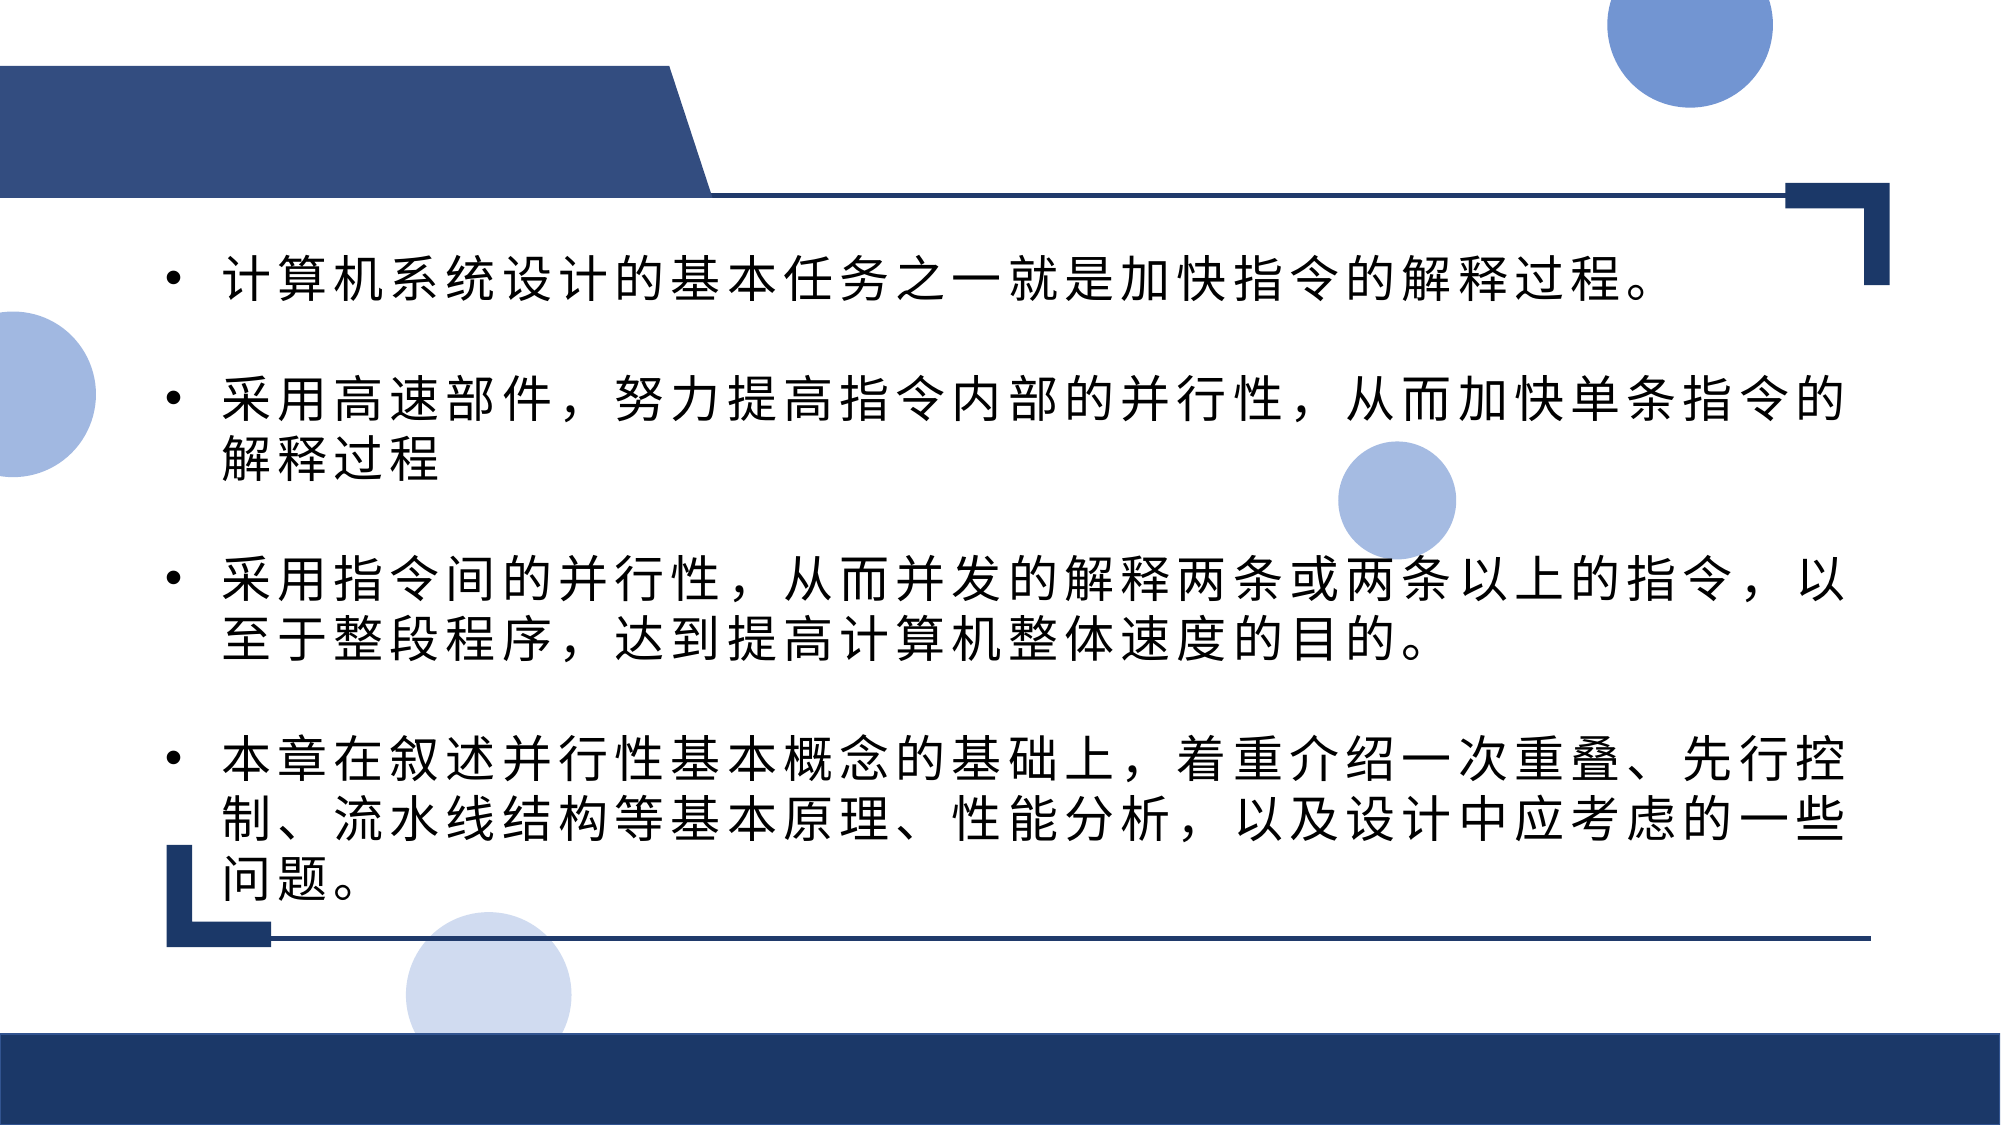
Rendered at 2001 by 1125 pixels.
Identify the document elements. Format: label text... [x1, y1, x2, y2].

text_box 计算机系统设计的基本任务之一就是加快指令的解释过程。 采用高速部件，努力提高指令内部的并行性，从而加快单条指令的解释过程 采用指令间的并行性，从而并发的解释两条或两条以上的指令，以至于整段程序，达到提高计算机整体速度的目的。 本章在叙述并行性基本概念的基础上，着重介绍一次重叠、先行控制、流水线结构等基本原理、性能分析，以及设计中应考虑的一些问题。 [150, 239, 1910, 915]
